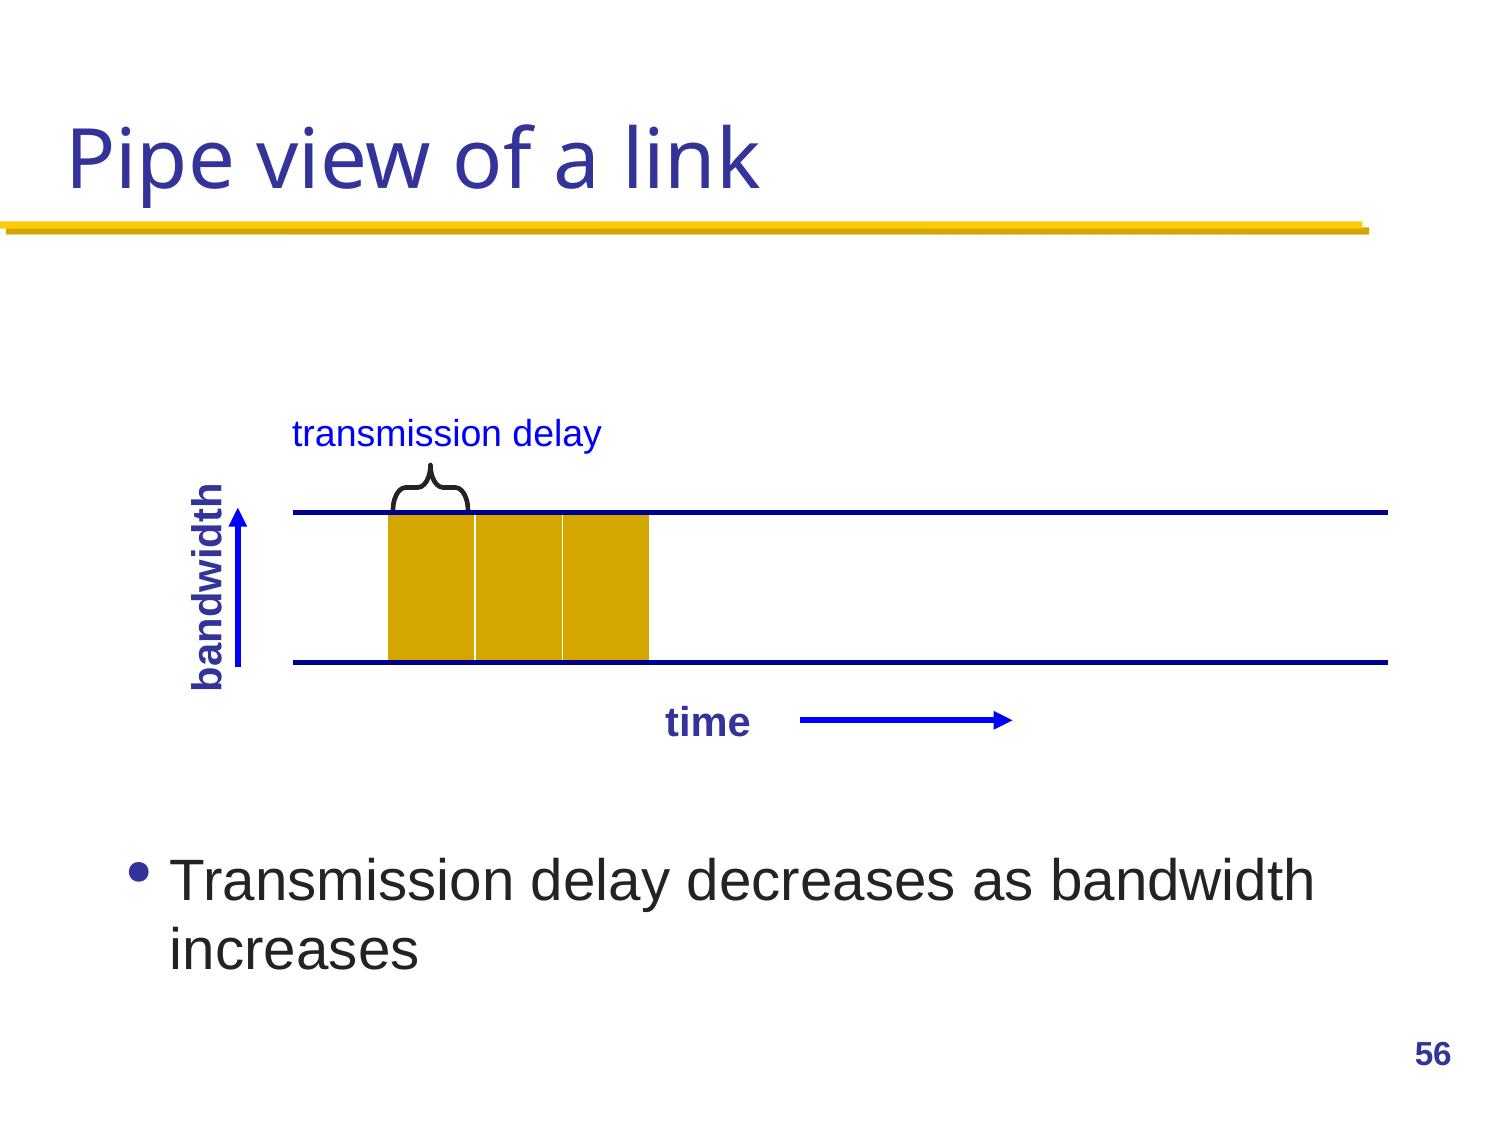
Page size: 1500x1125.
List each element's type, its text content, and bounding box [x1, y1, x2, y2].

text_box transmission delay [277, 401, 617, 462]
title Pipe view of a link [49, 24, 1451, 213]
text_box [393, 464, 468, 510]
list Transmission delay decreases as bandwidth increases [112, 262, 1413, 988]
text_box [292, 512, 1388, 663]
text_box time [650, 687, 766, 753]
text_box bandwidth [172, 468, 237, 707]
slide_number 56 [1400, 1025, 1500, 1100]
